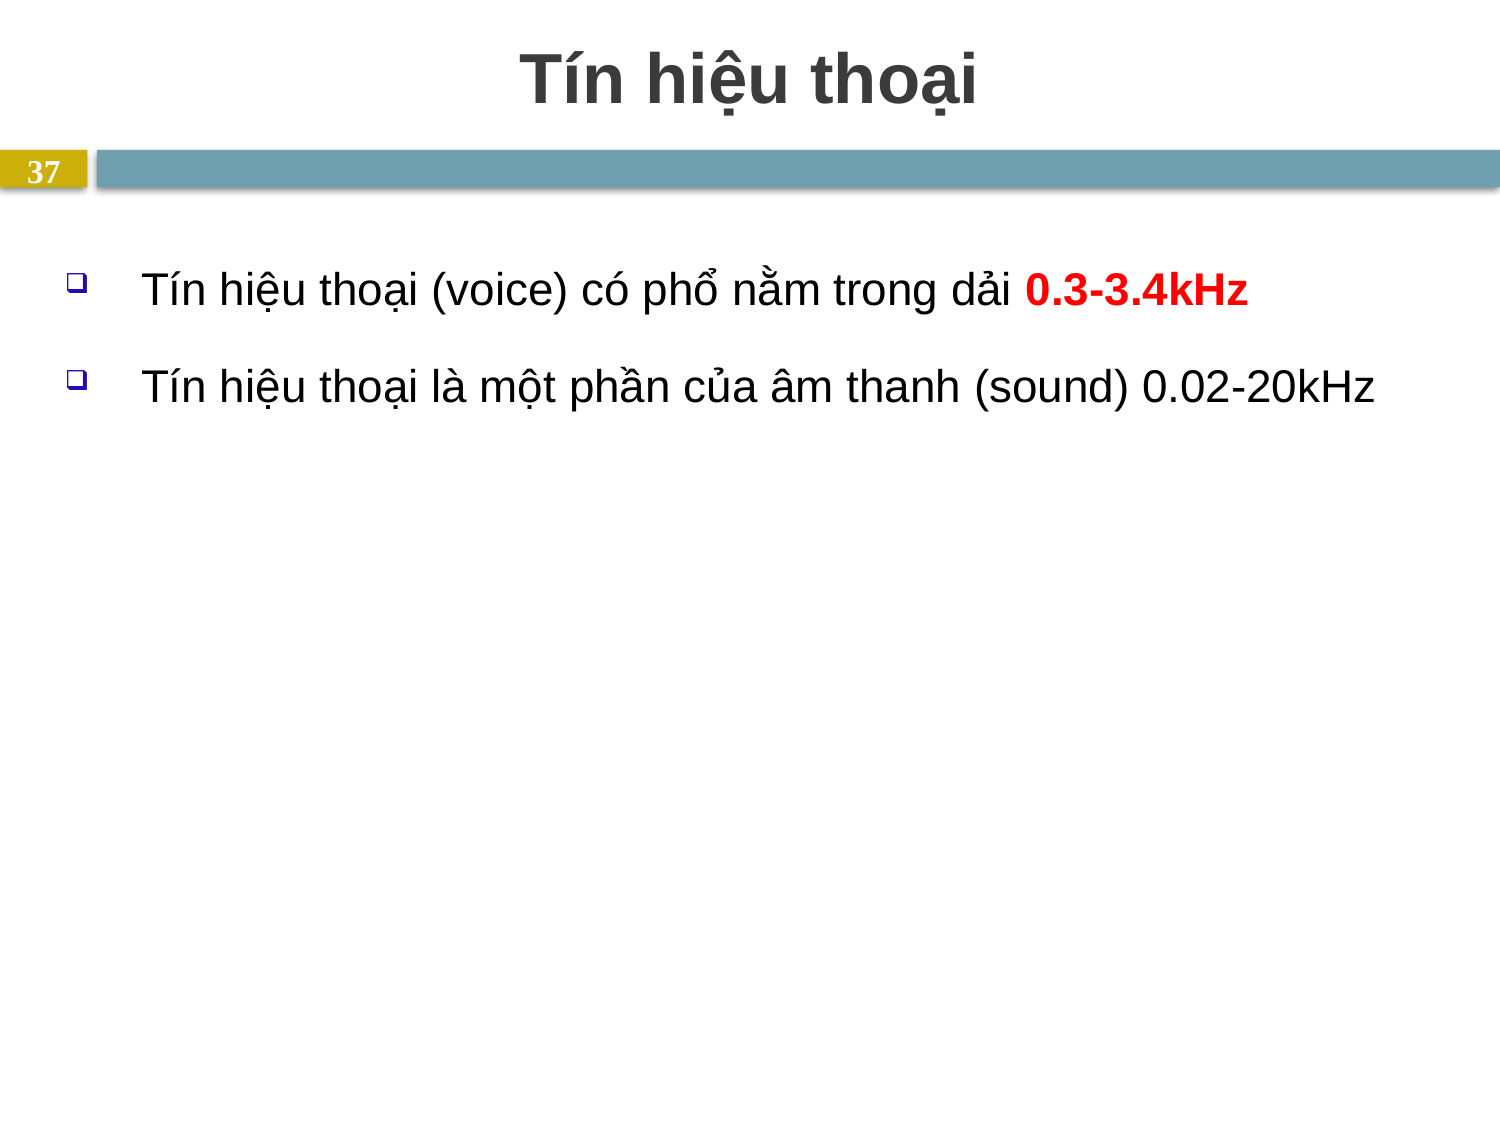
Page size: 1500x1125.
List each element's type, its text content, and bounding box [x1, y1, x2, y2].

list Tín hiệu thoại (voice) có phổ nằm trong dải 0.3-3.4kHz Tín hiệu thoại là một phần của âm thanh (sound) 0.02-20kHz [50, 224, 1438, 488]
slide_number 37 [0, 149, 88, 191]
title Tín hiệu thoại [0, 12, 1500, 138]
